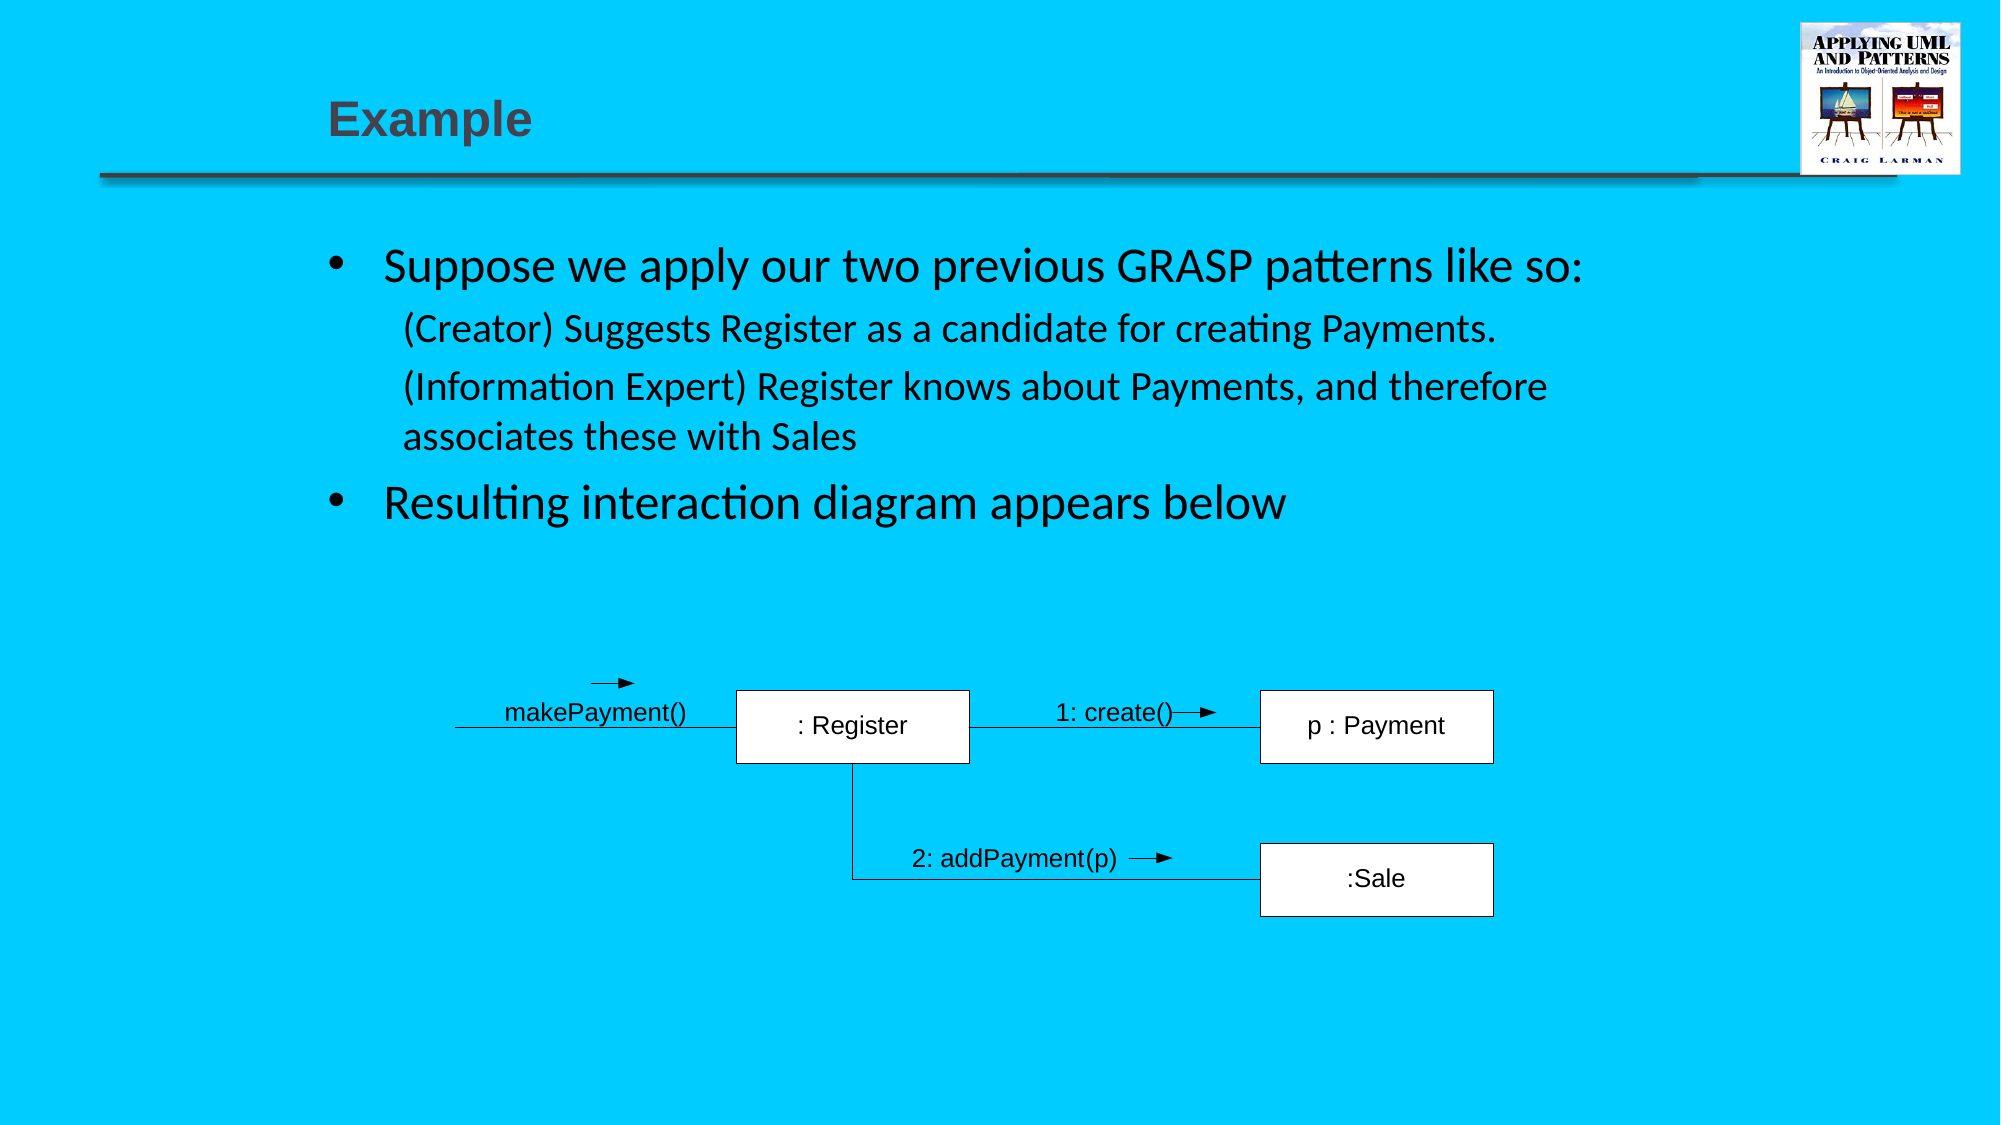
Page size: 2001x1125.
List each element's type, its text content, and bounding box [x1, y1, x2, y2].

title Example [312, 50, 1663, 183]
picture [1800, 23, 1960, 175]
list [450, 662, 1498, 921]
list Suppose we apply our two previous GRASP patterns like so: (Creator) Suggests Register as a candidate for creating Payments. (Information Expert) Register knows about Payments, and therefore associates these with Sales Resulting interaction diagram appears below [312, 224, 1600, 638]
